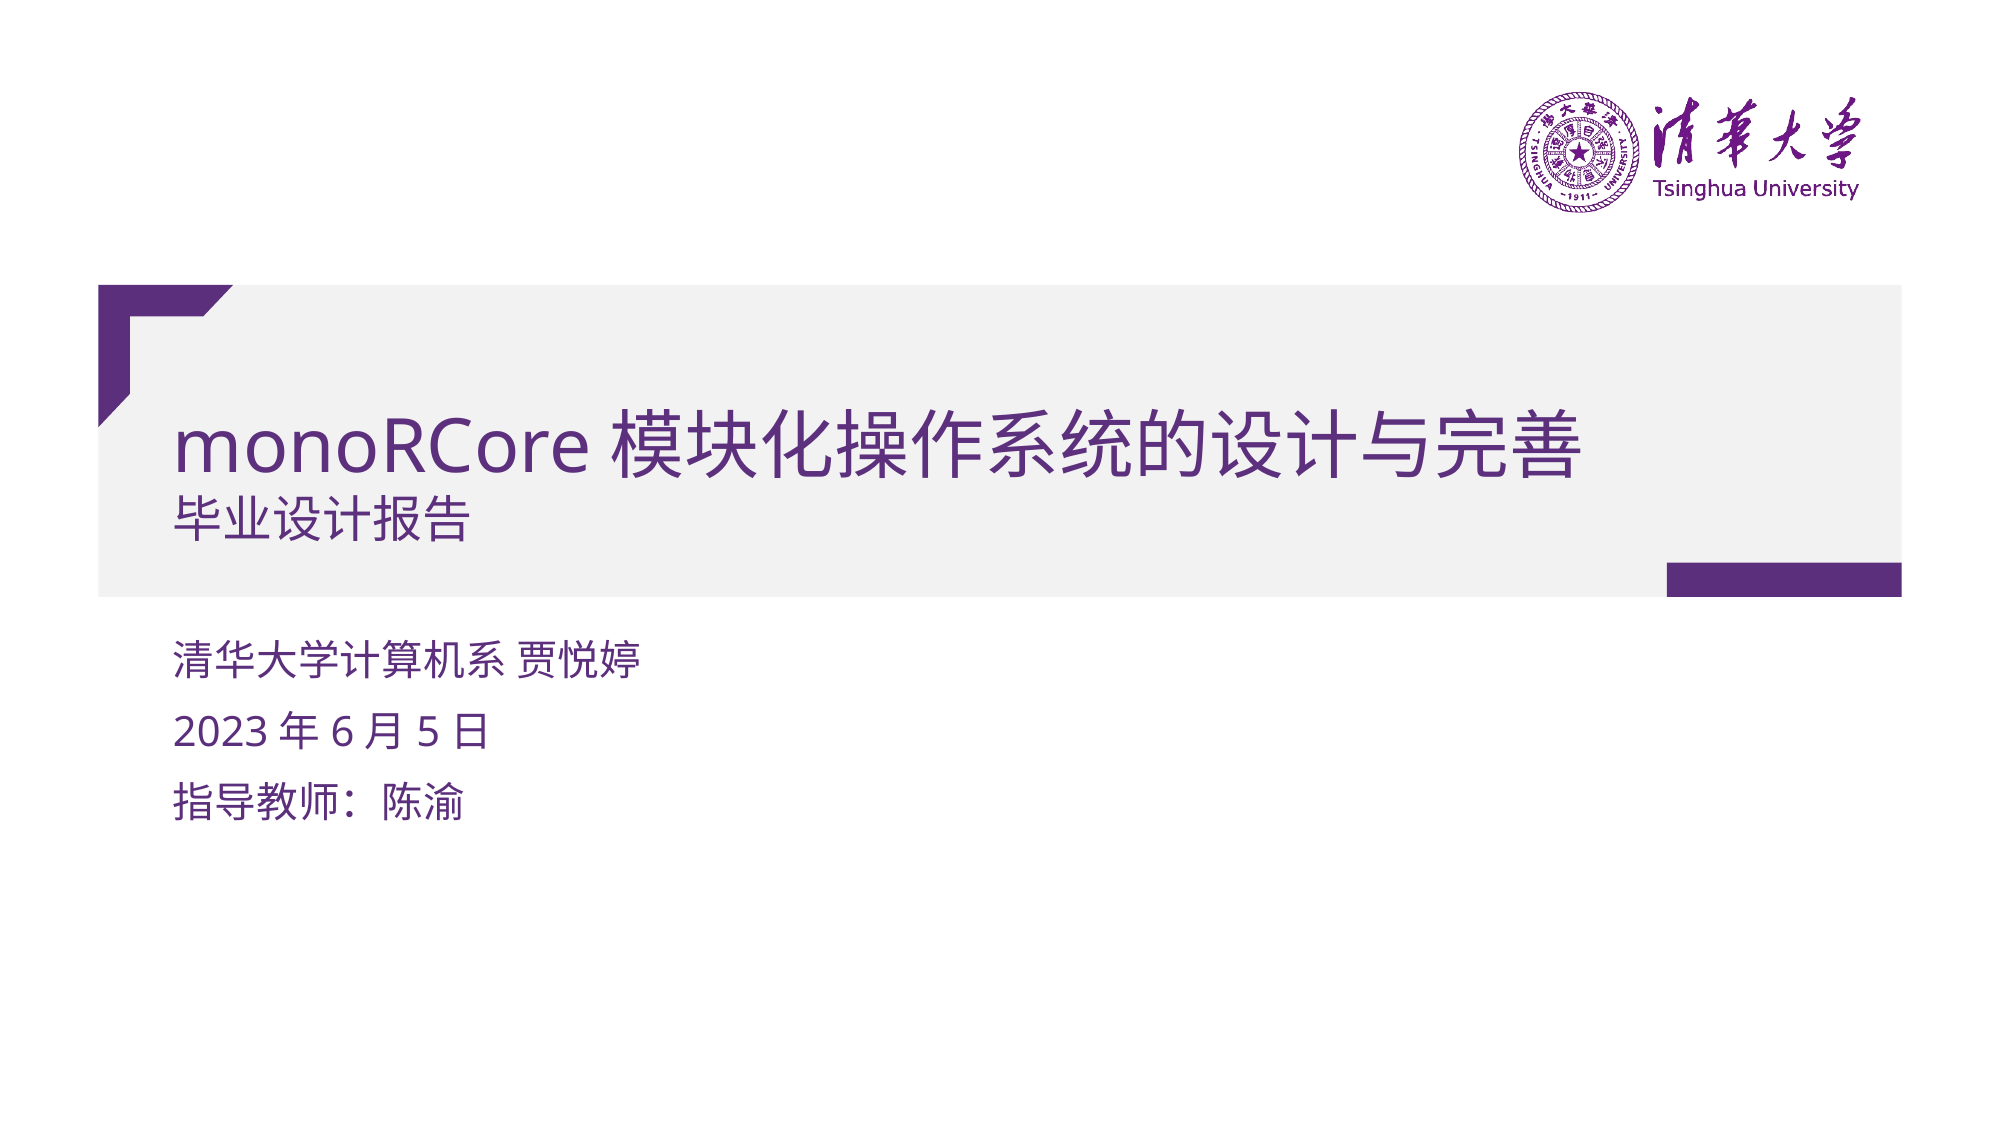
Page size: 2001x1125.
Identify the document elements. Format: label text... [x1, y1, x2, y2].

picture [1481, 65, 1898, 242]
title monoRCore模块化操作系统的设计与完善 毕业设计报告 [157, 332, 1842, 556]
subtitle 清华大学计算机系 贾悦婷 2023年6月5日 指导教师：陈渝 [157, 626, 1842, 847]
